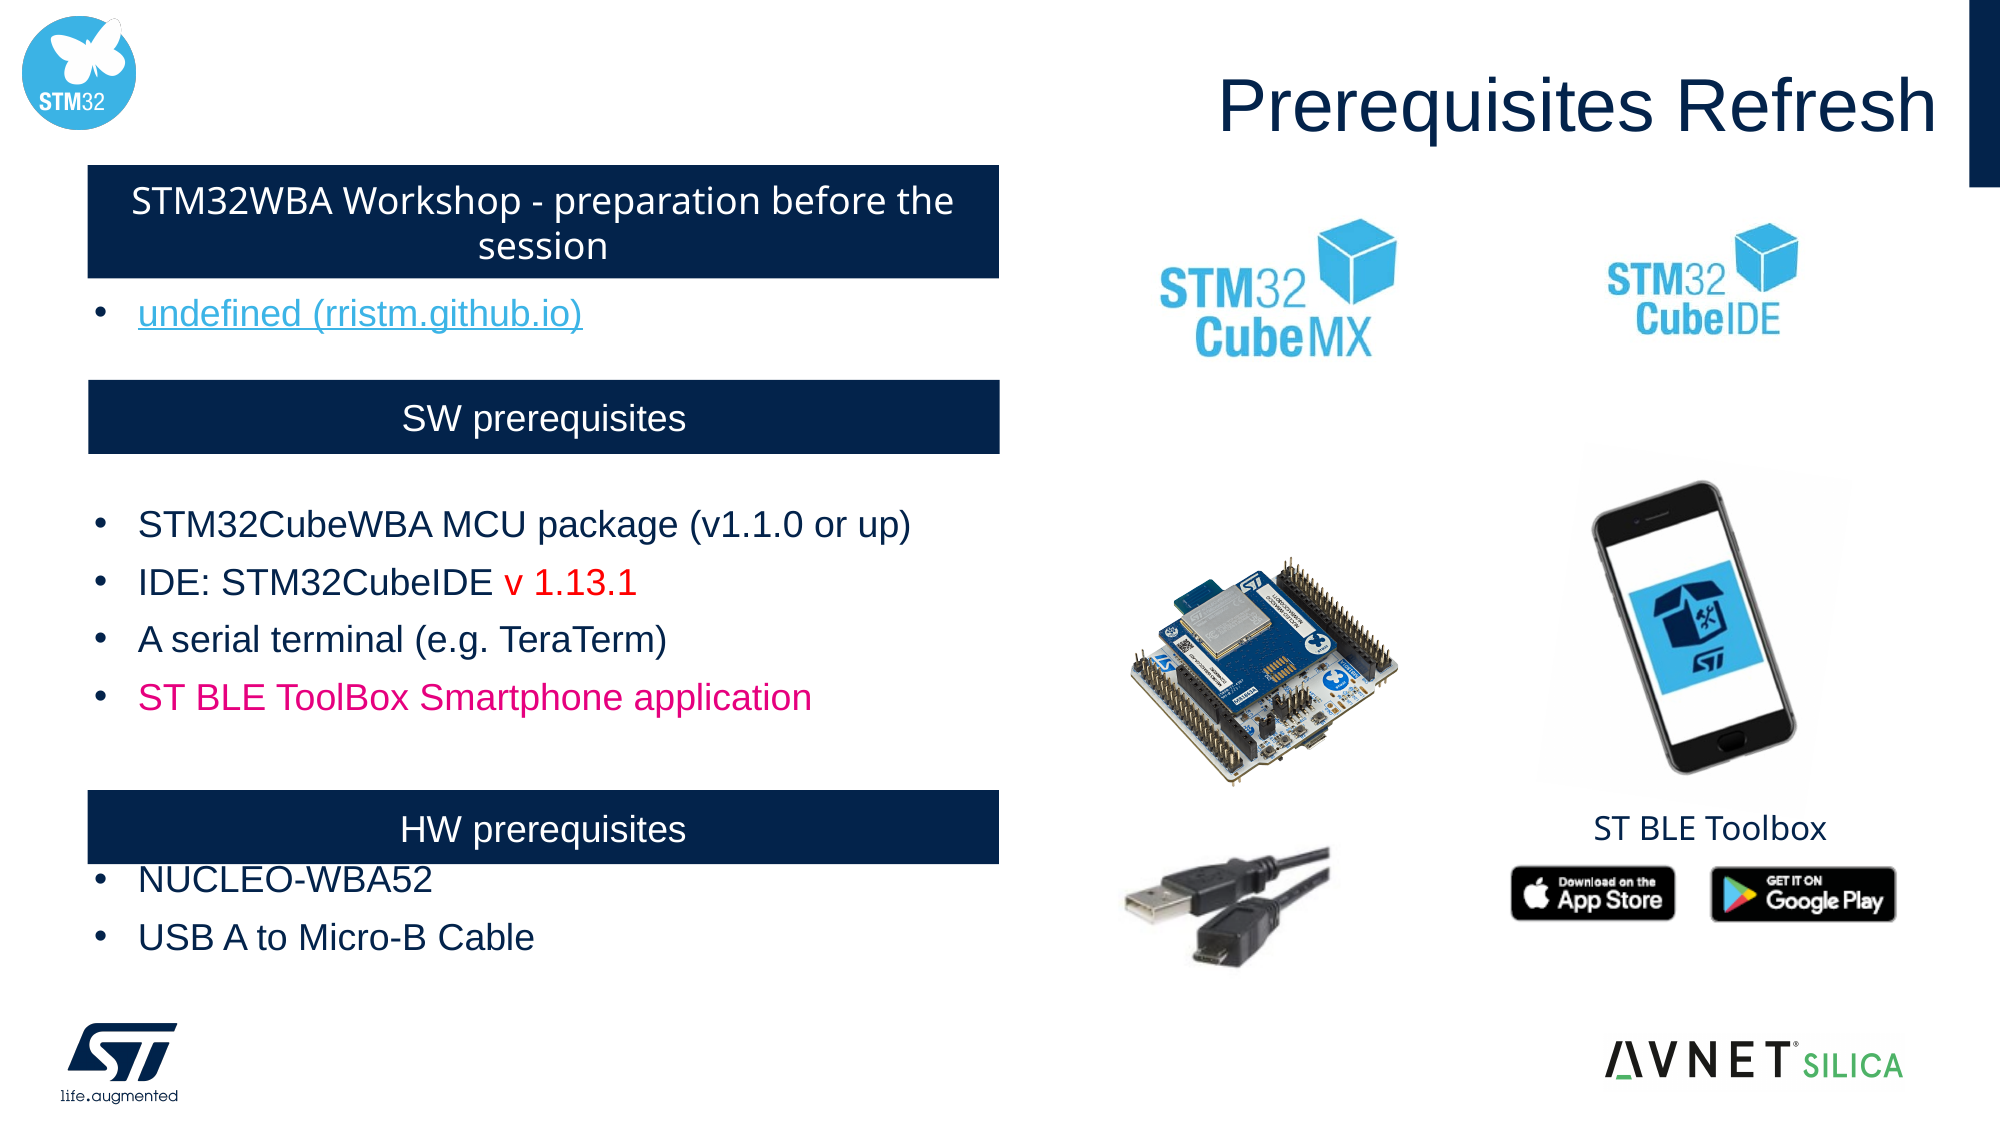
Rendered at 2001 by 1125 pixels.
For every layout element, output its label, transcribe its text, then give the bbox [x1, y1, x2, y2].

text_box ST BLE Toolbox [1467, 799, 1954, 854]
picture [1554, 204, 1852, 353]
text_box STM32WBA Workshop - preparation before the session [87, 164, 1000, 279]
picture [22, 16, 136, 130]
list undefined (rristm.github.io) STM32CubeWBA MCU package (v1.1.0 or up) IDE: STM32CubeIDE v 1.13.1 A serial terminal (e.g. TeraTerm) ST BLE ToolBox Smartphone application NUCLEO-WBA52 USB A to Micro-B Cable [34, 223, 1937, 980]
picture [1494, 854, 1912, 935]
picture [1094, 541, 1428, 809]
title Prerequisites Refresh [49, 0, 1954, 215]
text_box SW prerequisites [87, 379, 1001, 455]
picture [37, 999, 201, 1125]
text_box HW prerequisites [87, 789, 1000, 865]
picture [1089, 818, 1347, 988]
picture [1603, 1033, 1905, 1092]
picture [1128, 204, 1428, 371]
picture [1537, 443, 1851, 818]
